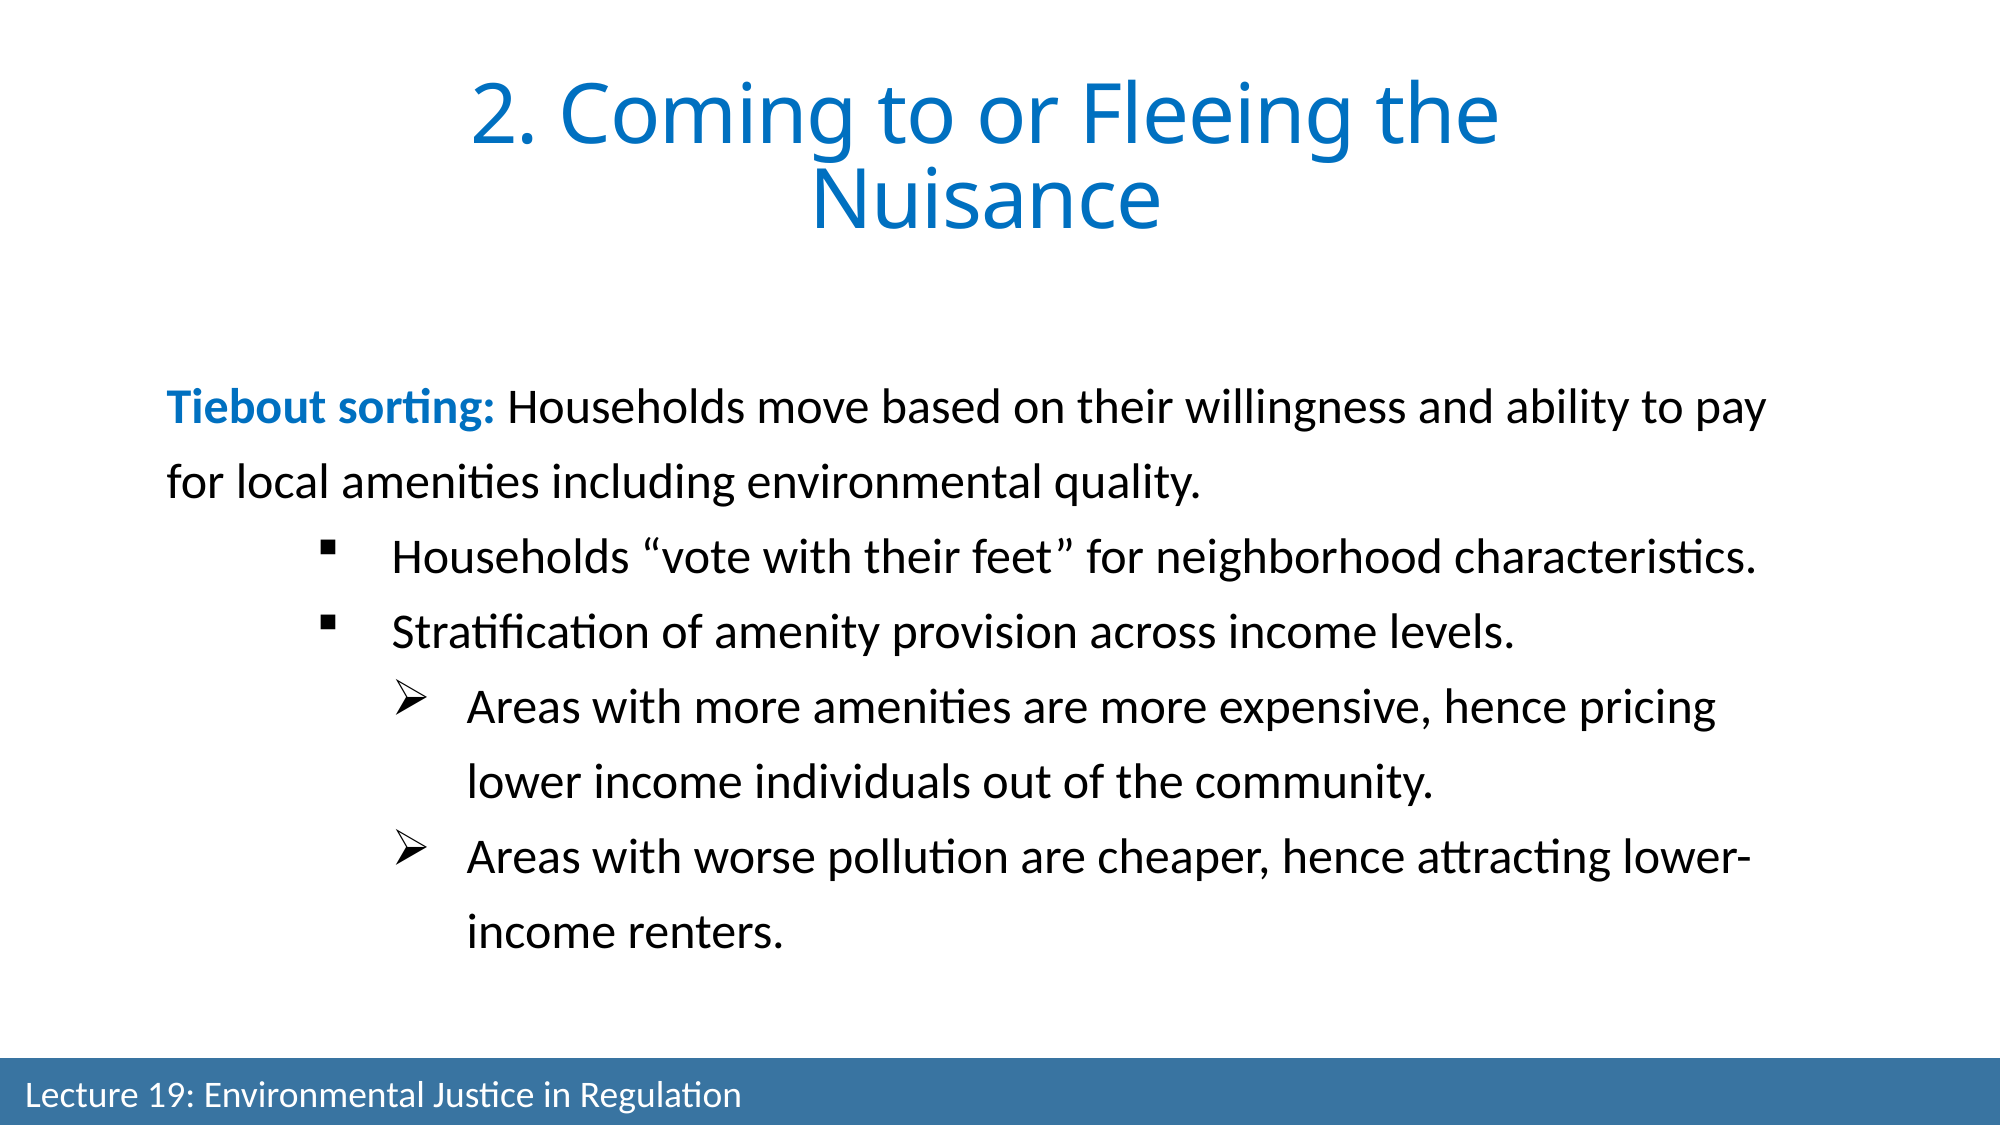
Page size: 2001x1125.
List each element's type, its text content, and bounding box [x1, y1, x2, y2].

text_box 2. Coming to or Fleeing the Nuisance [393, 0, 1579, 254]
text_box Tiebout sorting: Households move based on their willingness and ability to pay for local amenities including environmental quality. Households “vote with their feet” for neighborhood characteristics. Stratification of amenity provision across income levels. Areas with more amenities are more expensive, hence pricing lower income individuals out of the community. Areas with worse pollution are cheaper, hence attracting lower-income renters. [151, 351, 1848, 967]
